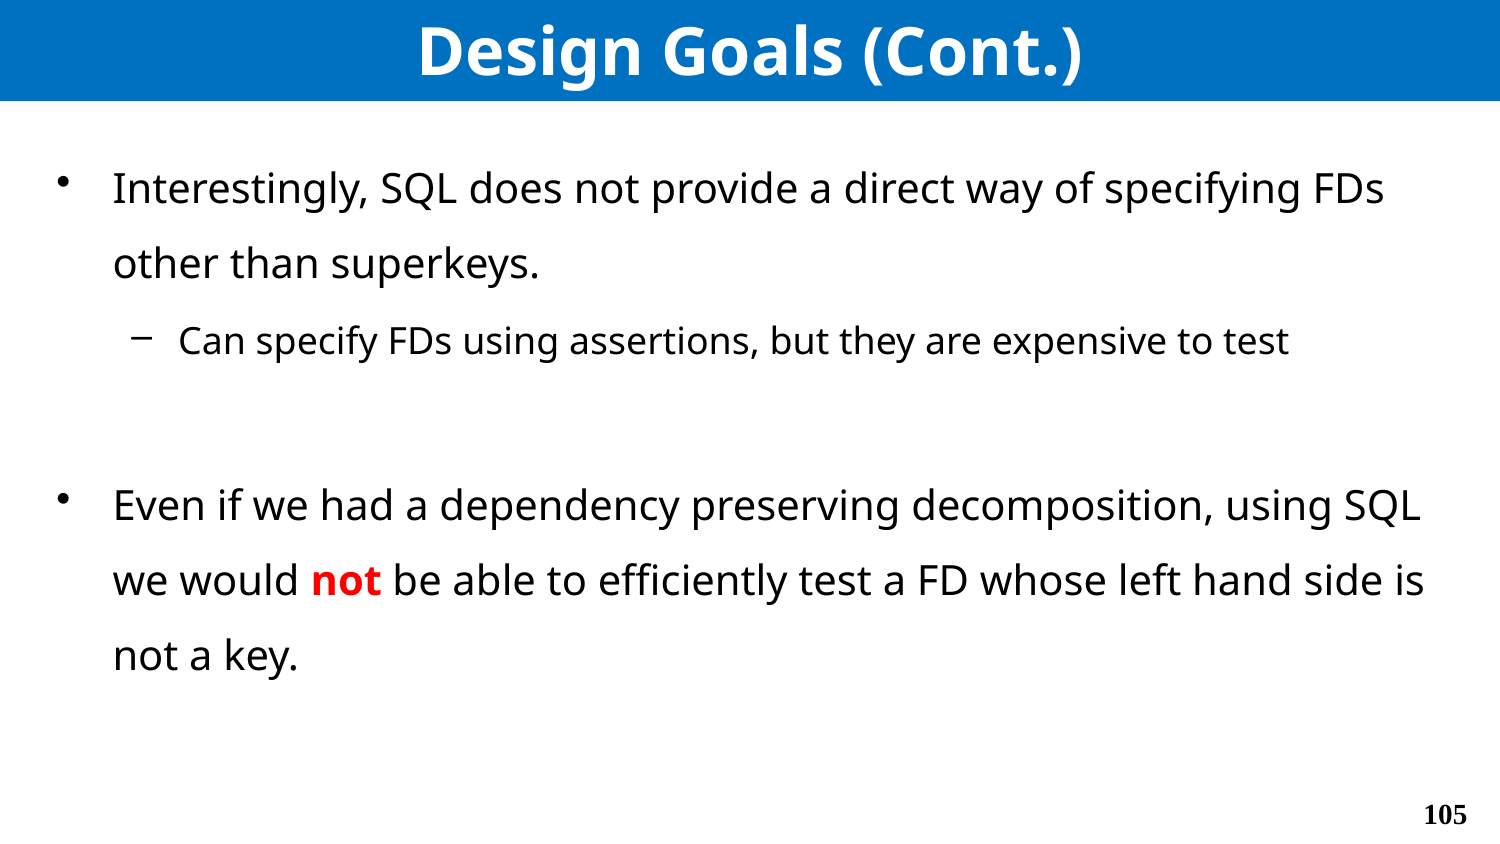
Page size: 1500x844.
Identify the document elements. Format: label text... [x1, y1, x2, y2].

title Design Goals (Cont.) [0, 0, 1500, 102]
list Interestingly, SQL does not provide a direct way of specifying FDs other than superkeys. Can specify FDs using assertions, but they are expensive to test Even if we had a dependency preserving decomposition, using SQL we would not be able to efficiently test a FD whose left hand side is not a key. [41, 129, 1447, 754]
